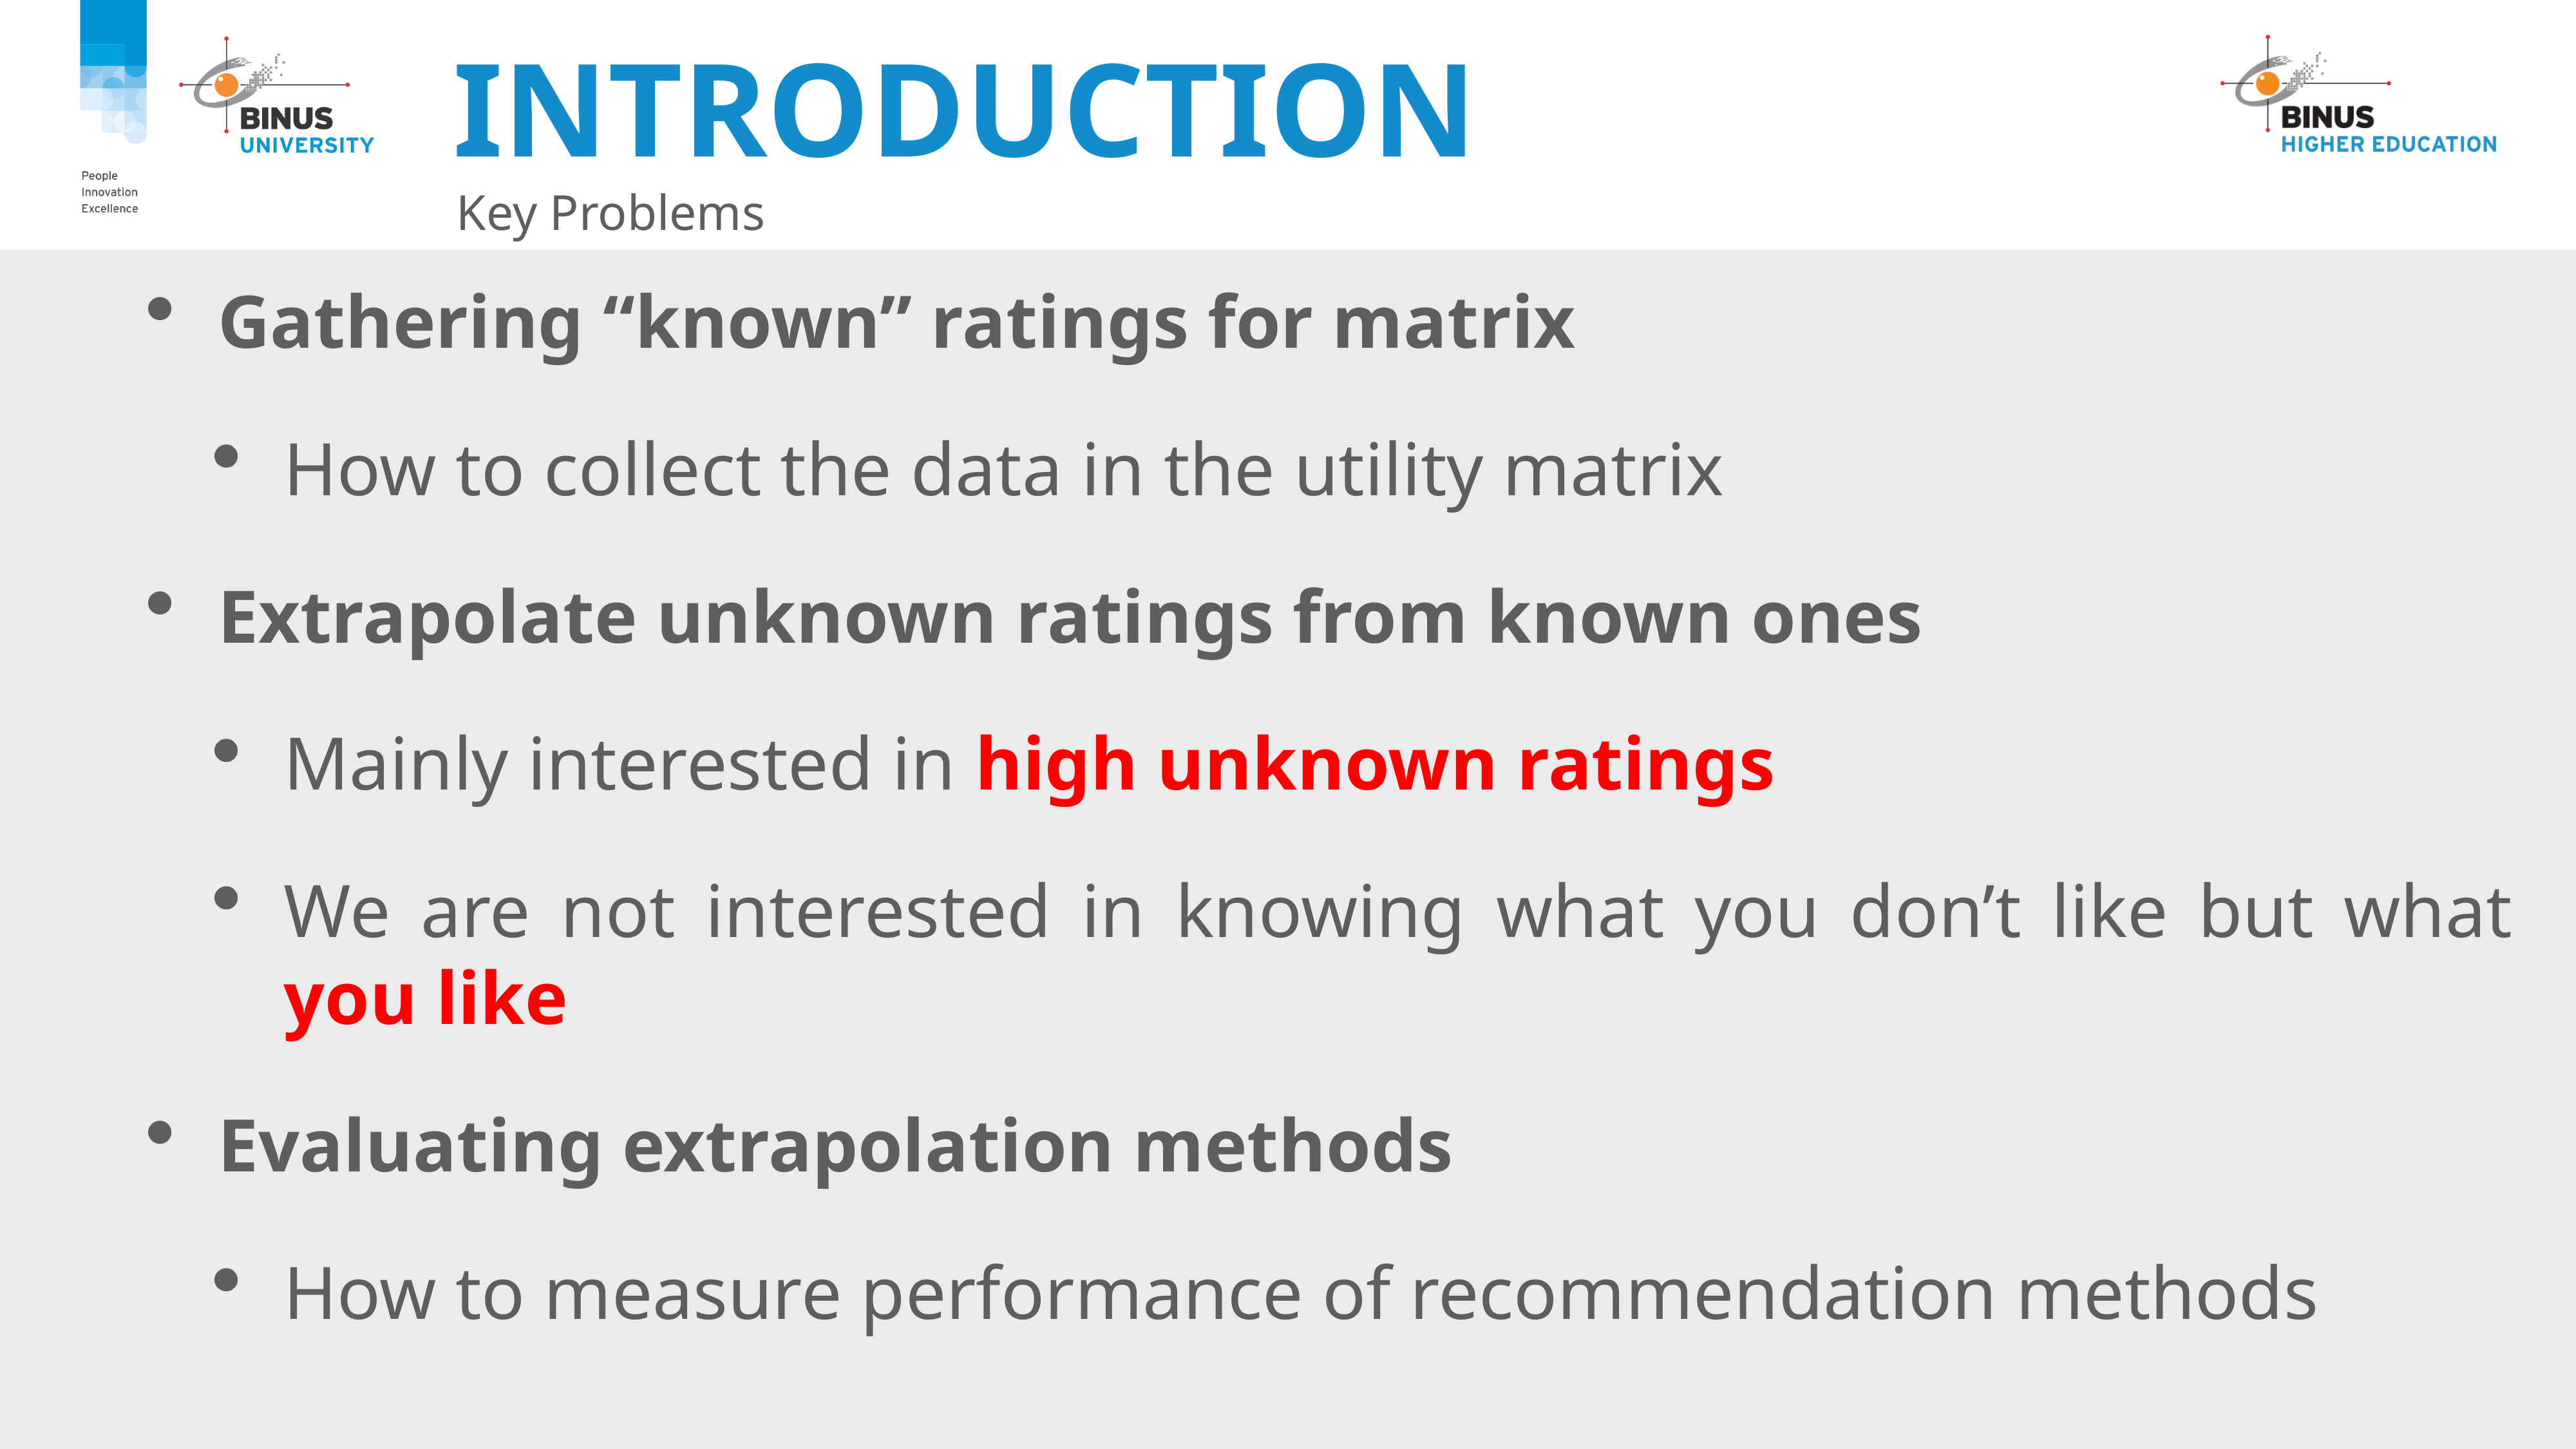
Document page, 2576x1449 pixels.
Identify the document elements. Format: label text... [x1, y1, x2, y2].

picture [2199, 0, 2496, 156]
text_box Key Problems [451, 176, 771, 245]
picture [174, 25, 374, 161]
list Gathering “known” ratings for matrix How to collect the data in the utility matrix Extrapolate unknown ratings from known ones Mainly interested in high unknown ratings We are not interested in knowing what you don’t like but what you like Evaluating extrapolation methods How to measure performance of recommendation methods [48, 270, 2520, 1449]
title Introduction [448, 52, 2003, 108]
picture [81, 146, 146, 213]
picture [80, 66, 147, 144]
